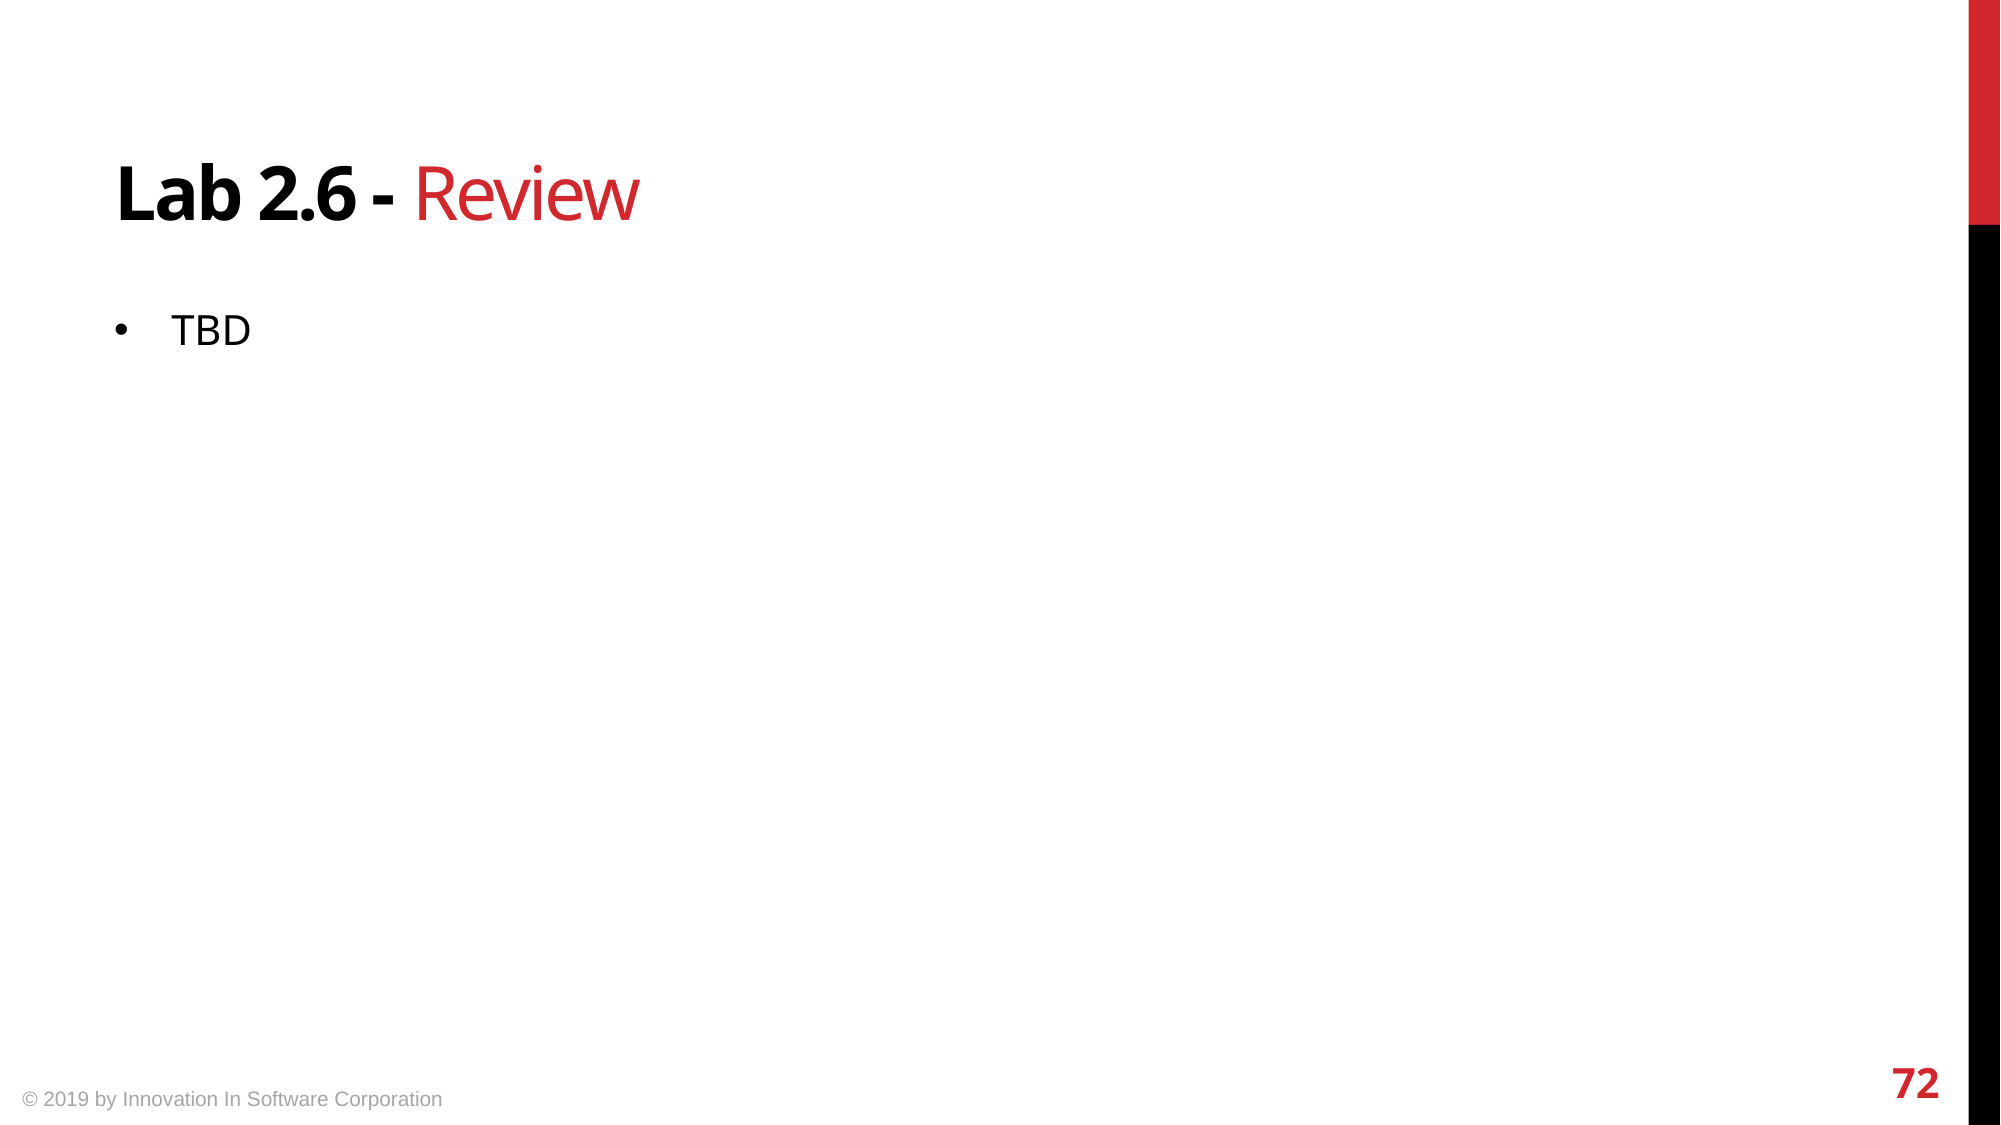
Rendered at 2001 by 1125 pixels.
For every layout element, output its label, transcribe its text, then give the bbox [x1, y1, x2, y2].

list TBD [99, 296, 1767, 1002]
title Lab 2.6 - Review [99, 123, 1877, 244]
footer © 2019 by Innovation In Software Corporation [7, 1078, 758, 1125]
slide_number 72 [1739, 1045, 1956, 1125]
